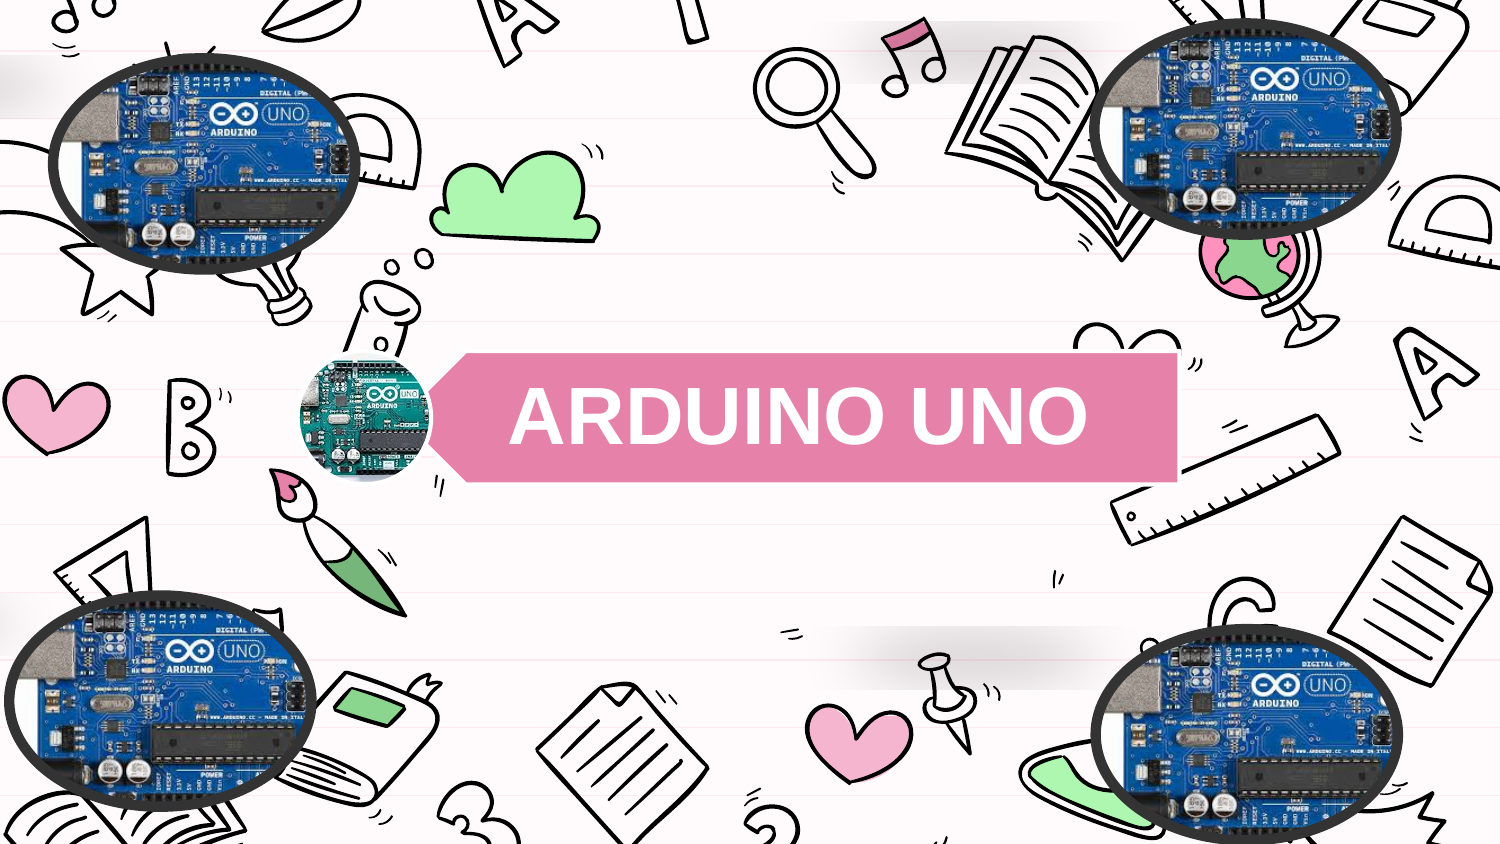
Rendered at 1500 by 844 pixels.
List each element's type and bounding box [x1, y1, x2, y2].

picture [1095, 628, 1399, 841]
text_box [877, 16, 947, 99]
text_box [1392, 326, 1481, 443]
text_box [425, 143, 605, 244]
text_box [321, 247, 436, 349]
text_box [0, 374, 115, 457]
text_box [1403, 726, 1454, 844]
picture [8, 595, 312, 807]
text_box [638, 0, 711, 45]
text_box [272, 670, 444, 826]
text_box [260, 0, 381, 43]
text_box [1164, 0, 1270, 21]
text_box [455, 0, 561, 69]
text_box [436, 780, 529, 844]
text_box [916, 651, 1003, 756]
text_box [1204, 576, 1294, 627]
text_box [360, 92, 426, 191]
picture [52, 58, 356, 270]
text_box [713, 787, 811, 844]
text_box [0, 737, 256, 844]
text_box [1057, 321, 1204, 349]
text_box [923, 835, 949, 844]
text_box [746, 46, 882, 195]
text_box [1305, 0, 1473, 119]
picture [1094, 23, 1397, 235]
text_box [164, 377, 233, 478]
text_box [1325, 514, 1495, 689]
text_box [943, 34, 1187, 263]
text_box [123, 41, 252, 56]
text_box [779, 628, 804, 641]
text_box [52, 515, 158, 593]
text_box [1386, 174, 1500, 273]
text_box [0, 136, 180, 323]
text_box [789, 703, 917, 786]
text_box [198, 278, 314, 327]
text_box [1109, 493, 1342, 547]
text_box [534, 681, 710, 844]
text_box [1008, 637, 1091, 844]
text_box [297, 350, 1472, 485]
text_box [47, 0, 118, 58]
text_box [434, 493, 445, 498]
text_box [1052, 569, 1065, 589]
text_box [268, 468, 409, 618]
text_box [1194, 244, 1342, 349]
